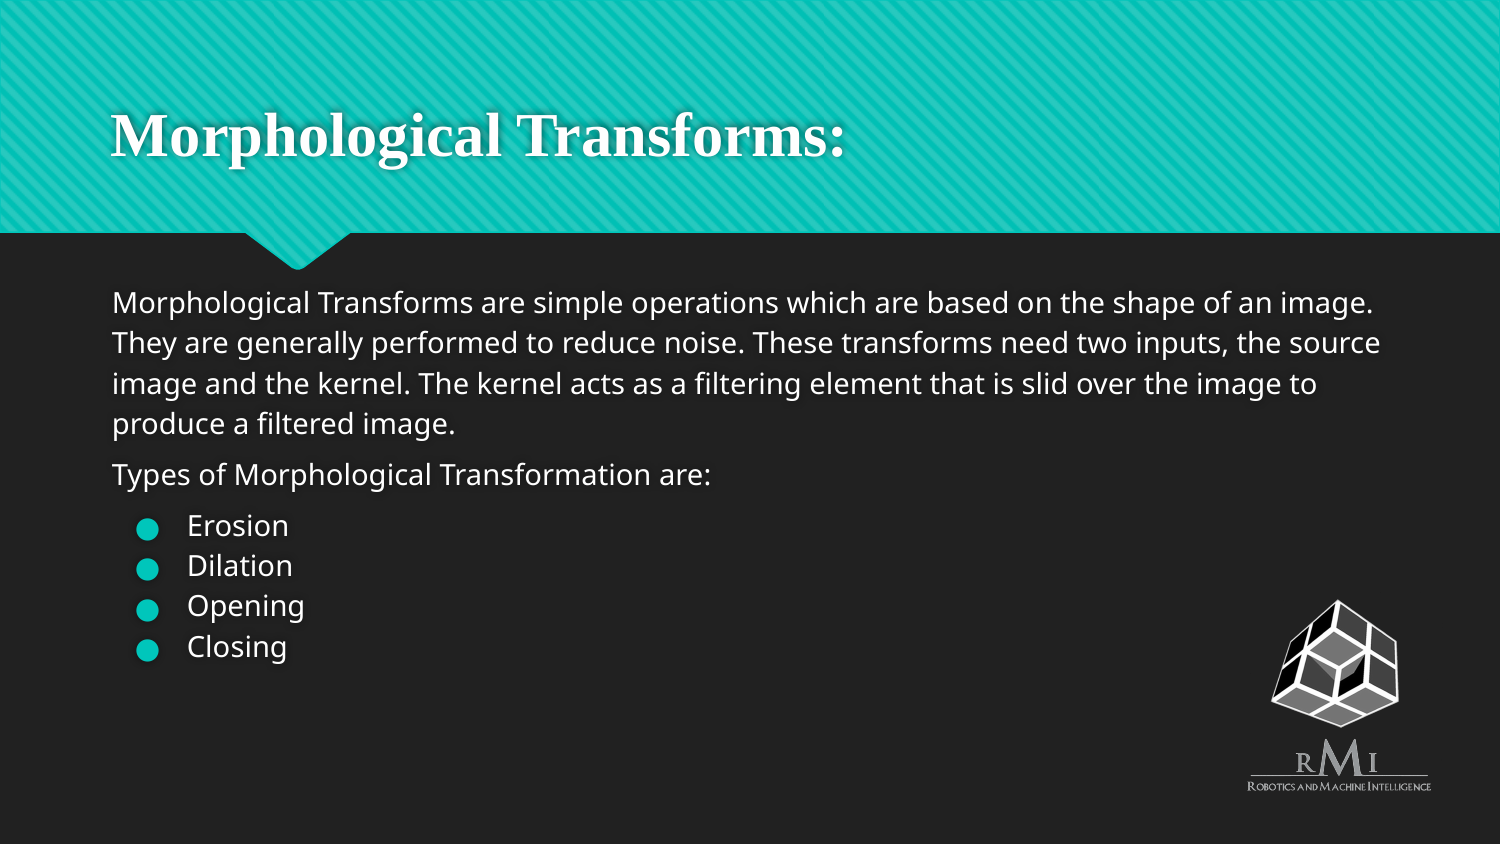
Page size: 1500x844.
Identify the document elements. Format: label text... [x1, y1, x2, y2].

picture [1, 1, 1499, 268]
list Morphological Transforms are simple operations which are based on the shape of an image. They are generally performed to reduce noise. These transforms need two inputs, the source image and the kernel. The kernel acts as a filtering element that is slid over the image to produce a filtered image. Types of Morphological Transformation are: Erosion Dilation Opening Closing [100, 273, 1400, 737]
picture [1225, 591, 1457, 800]
title Morphological Transforms: [99, 55, 1401, 175]
